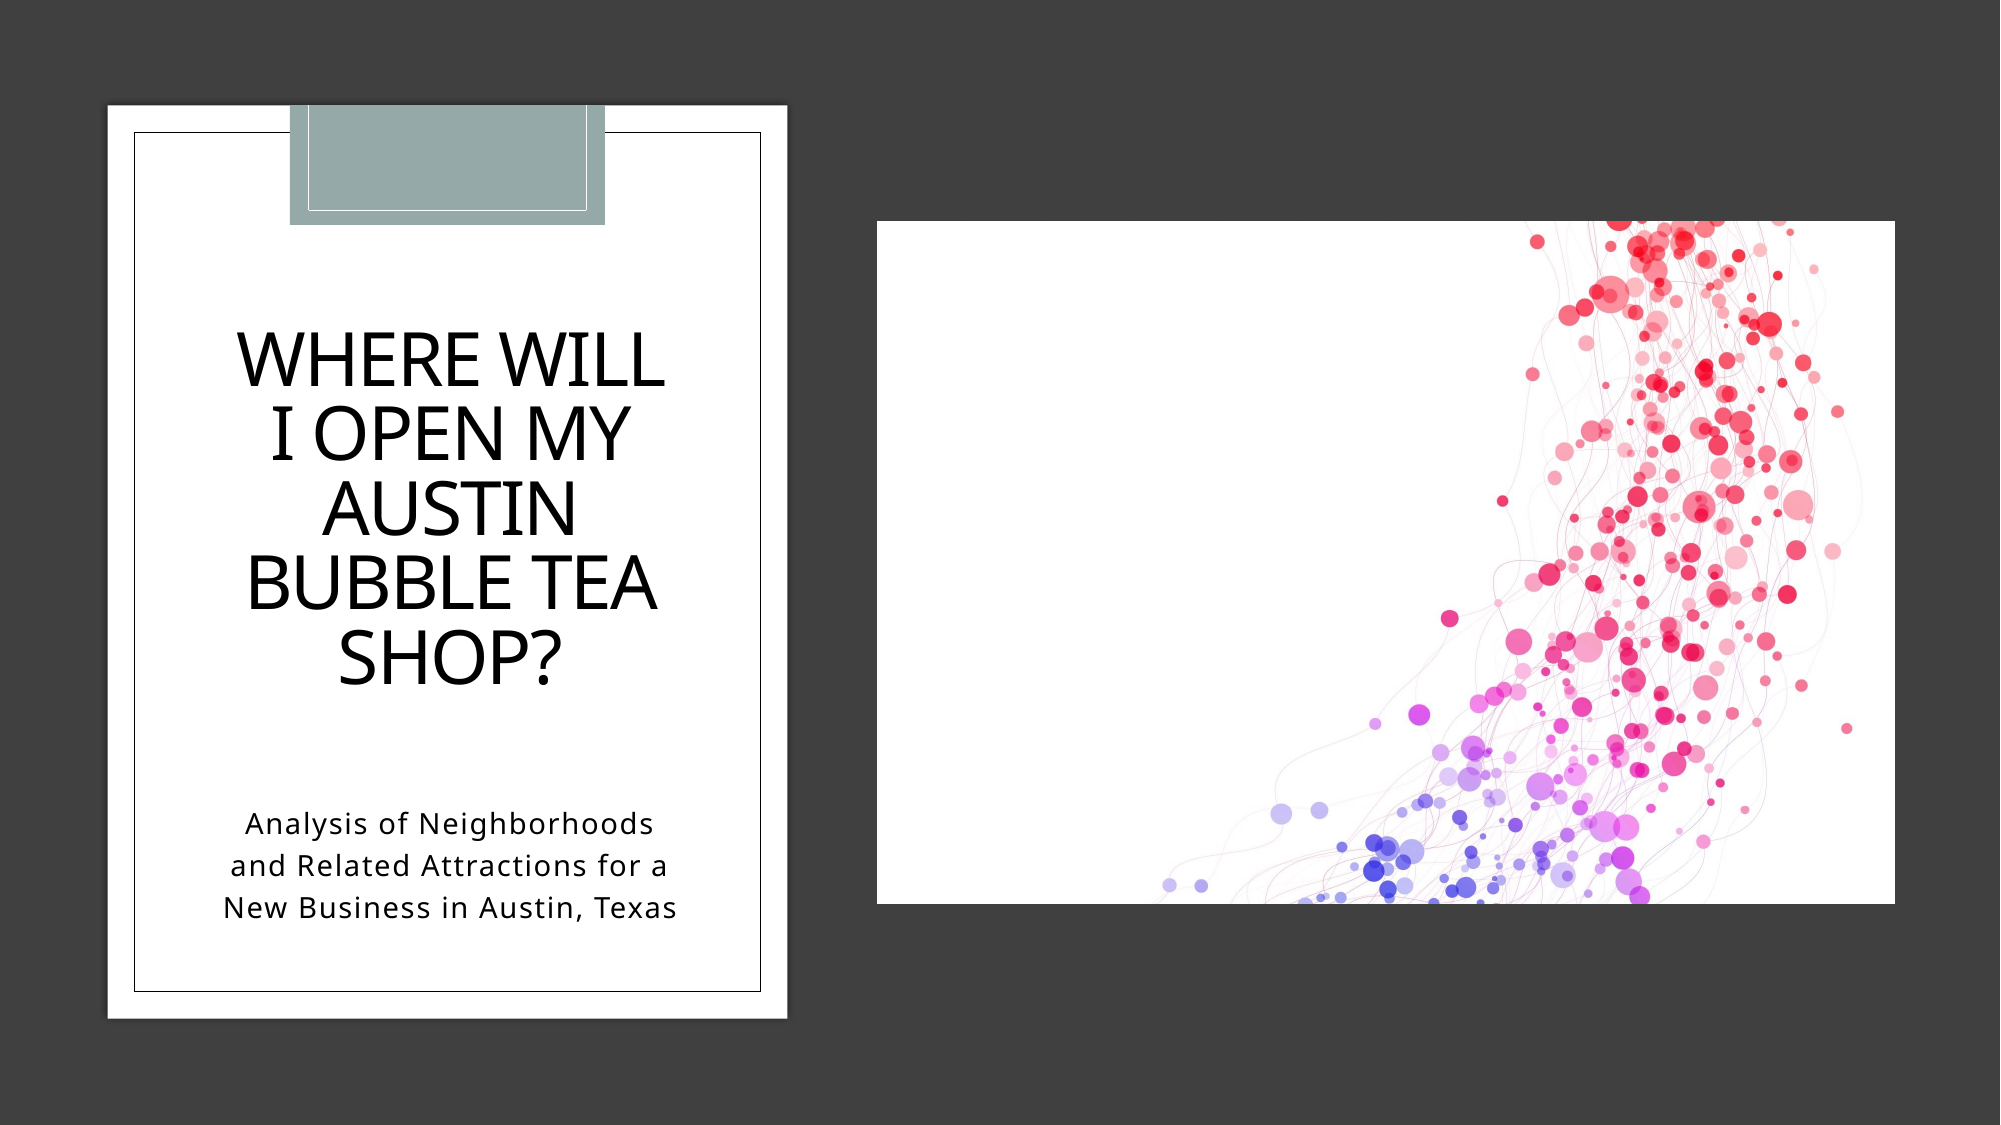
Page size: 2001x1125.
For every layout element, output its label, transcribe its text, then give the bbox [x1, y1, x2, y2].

text_box [289, 104, 606, 226]
text_box [0, 0, 2000, 1125]
title Where will I open my Austin bubble tea shop? [206, 255, 695, 771]
text_box [134, 132, 761, 992]
picture [876, 221, 1895, 904]
text_box [107, 105, 788, 1019]
subtitle Analysis of Neighborhoods and Related Attractions for a New Business in Austin, Texas [206, 791, 695, 954]
